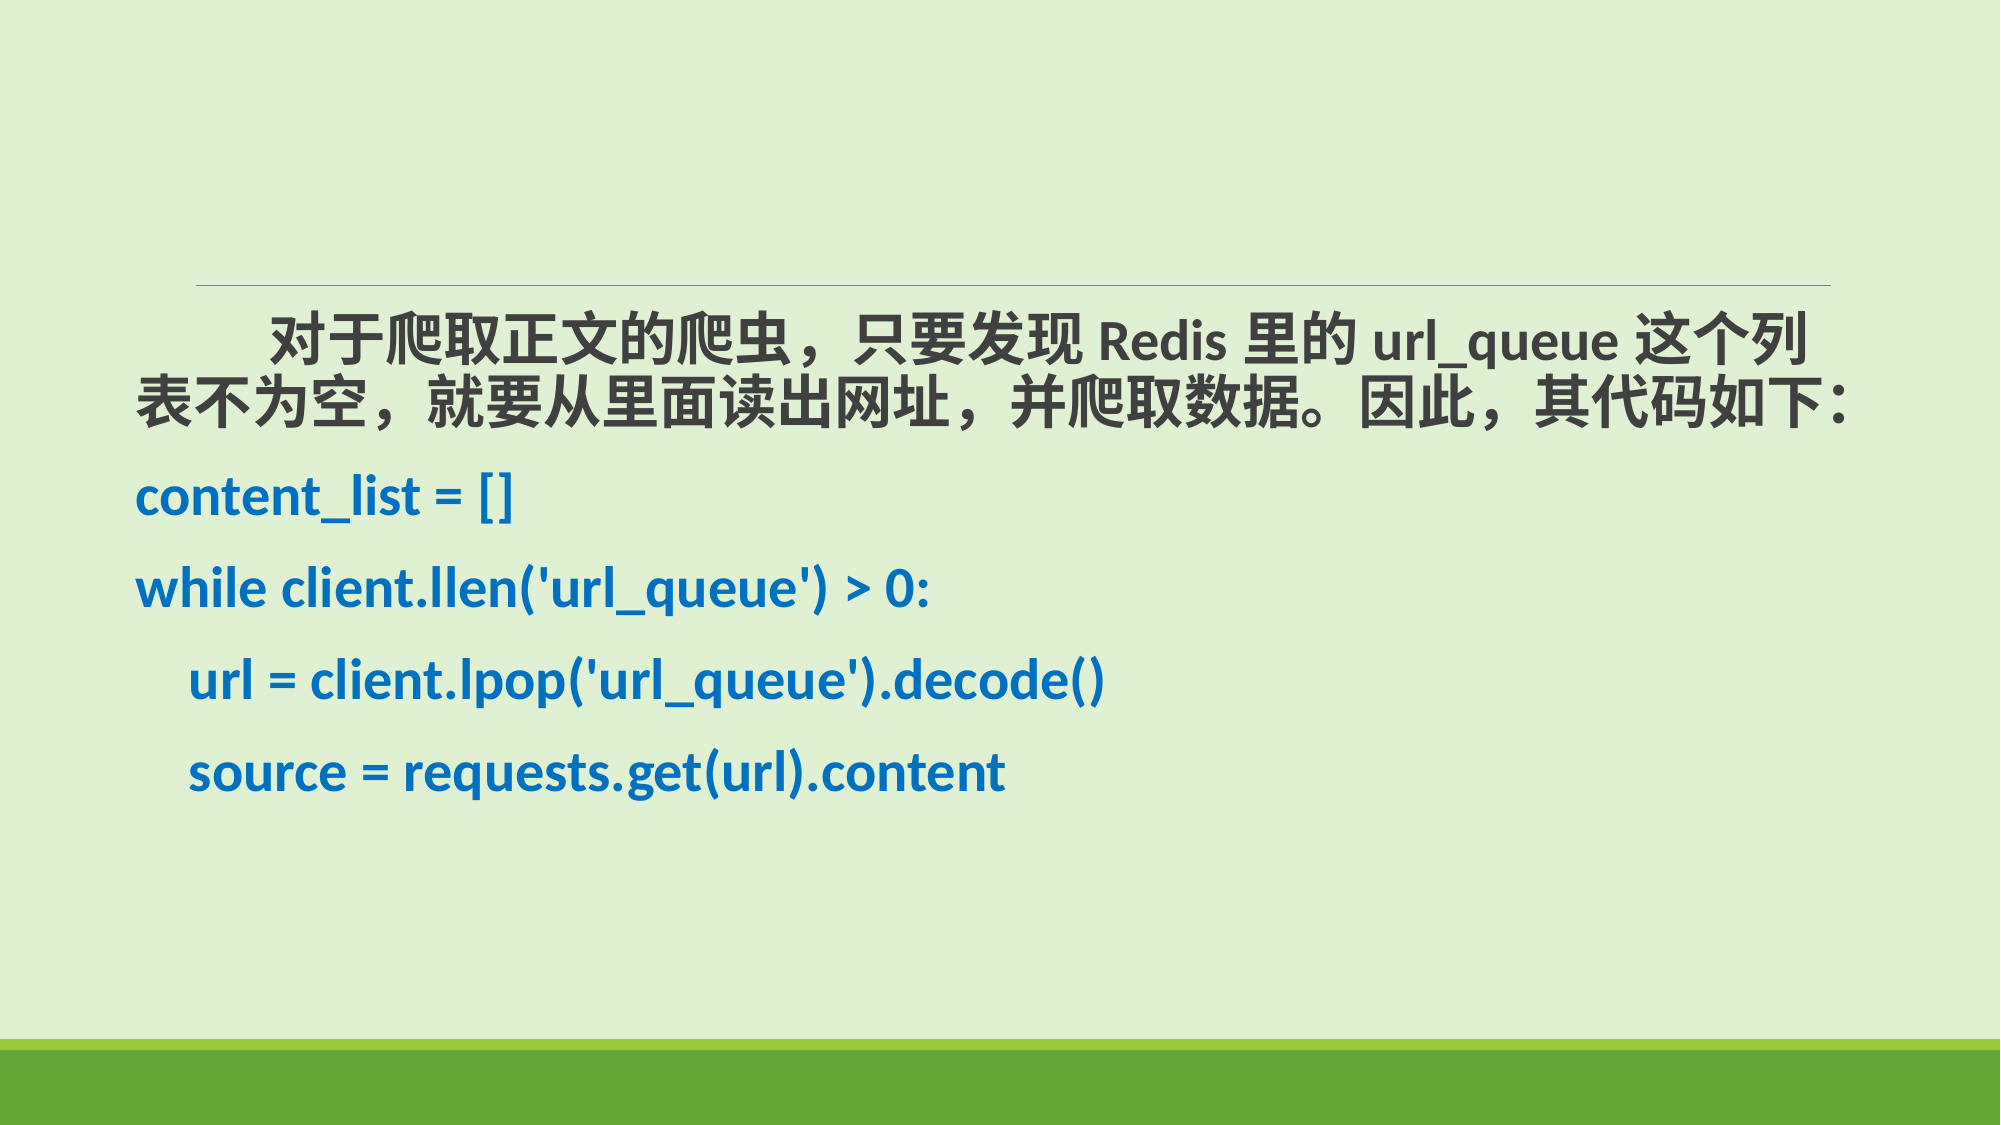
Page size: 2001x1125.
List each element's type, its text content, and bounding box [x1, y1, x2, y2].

list 对于爬取正文的爬虫，只要发现Redis里的url_queue这个列表不为空，就要从里面读出网址，并爬取数据。因此，其代码如下： content_list = [] while client.llen('url_queue') > 0: url = client.lpop('url_queue').decode() source = requests.get(url).content [120, 302, 1830, 963]
